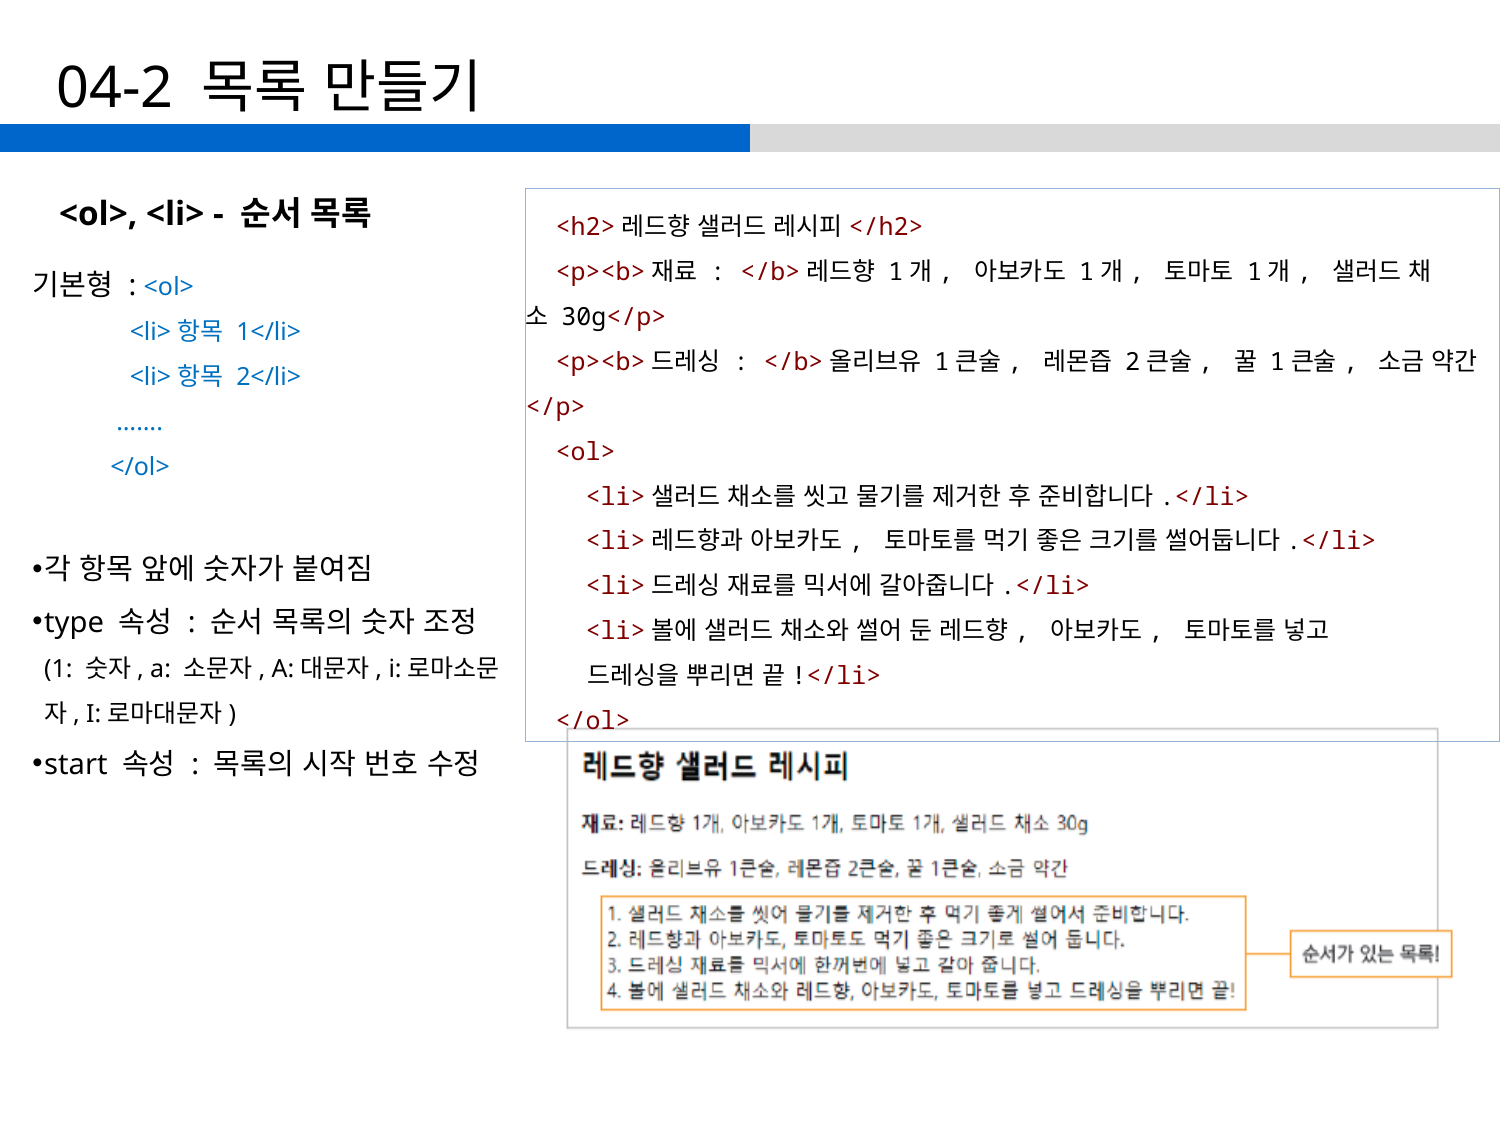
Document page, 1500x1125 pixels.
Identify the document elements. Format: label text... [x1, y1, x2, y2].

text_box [17, 184, 561, 916]
text_box <h2>레드향 샐러드 레시피</h2> <p><b>재료 : </b>레드향 1개, 아보카도 1개, 토마토 1개, 샐러드 채소 30g</p> <p><b>드레싱 : </b>올리브유 1큰술, 레몬즙 2큰술, 꿀 1큰술, 소금 약간</p> <ol> <li>샐러드 채소를 씻고 물기를 제거한 후 준비합니다.</li> <li>레드향과 아보카도, 토마토를 먹기 좋은 크기를 썰어둡니다.</li> <li>드레싱 재료를 믹서에 갈아줍니다.</li> <li>볼에 샐러드 채소와 썰어 둔 레드향, 아보카도, 토마토를 넣고 드레싱을 뿌리면 끝!</li> </ol> [566, 188, 1500, 742]
picture [556, 715, 1477, 1042]
title 04-2 목록 만들기 [41, 42, 1459, 128]
